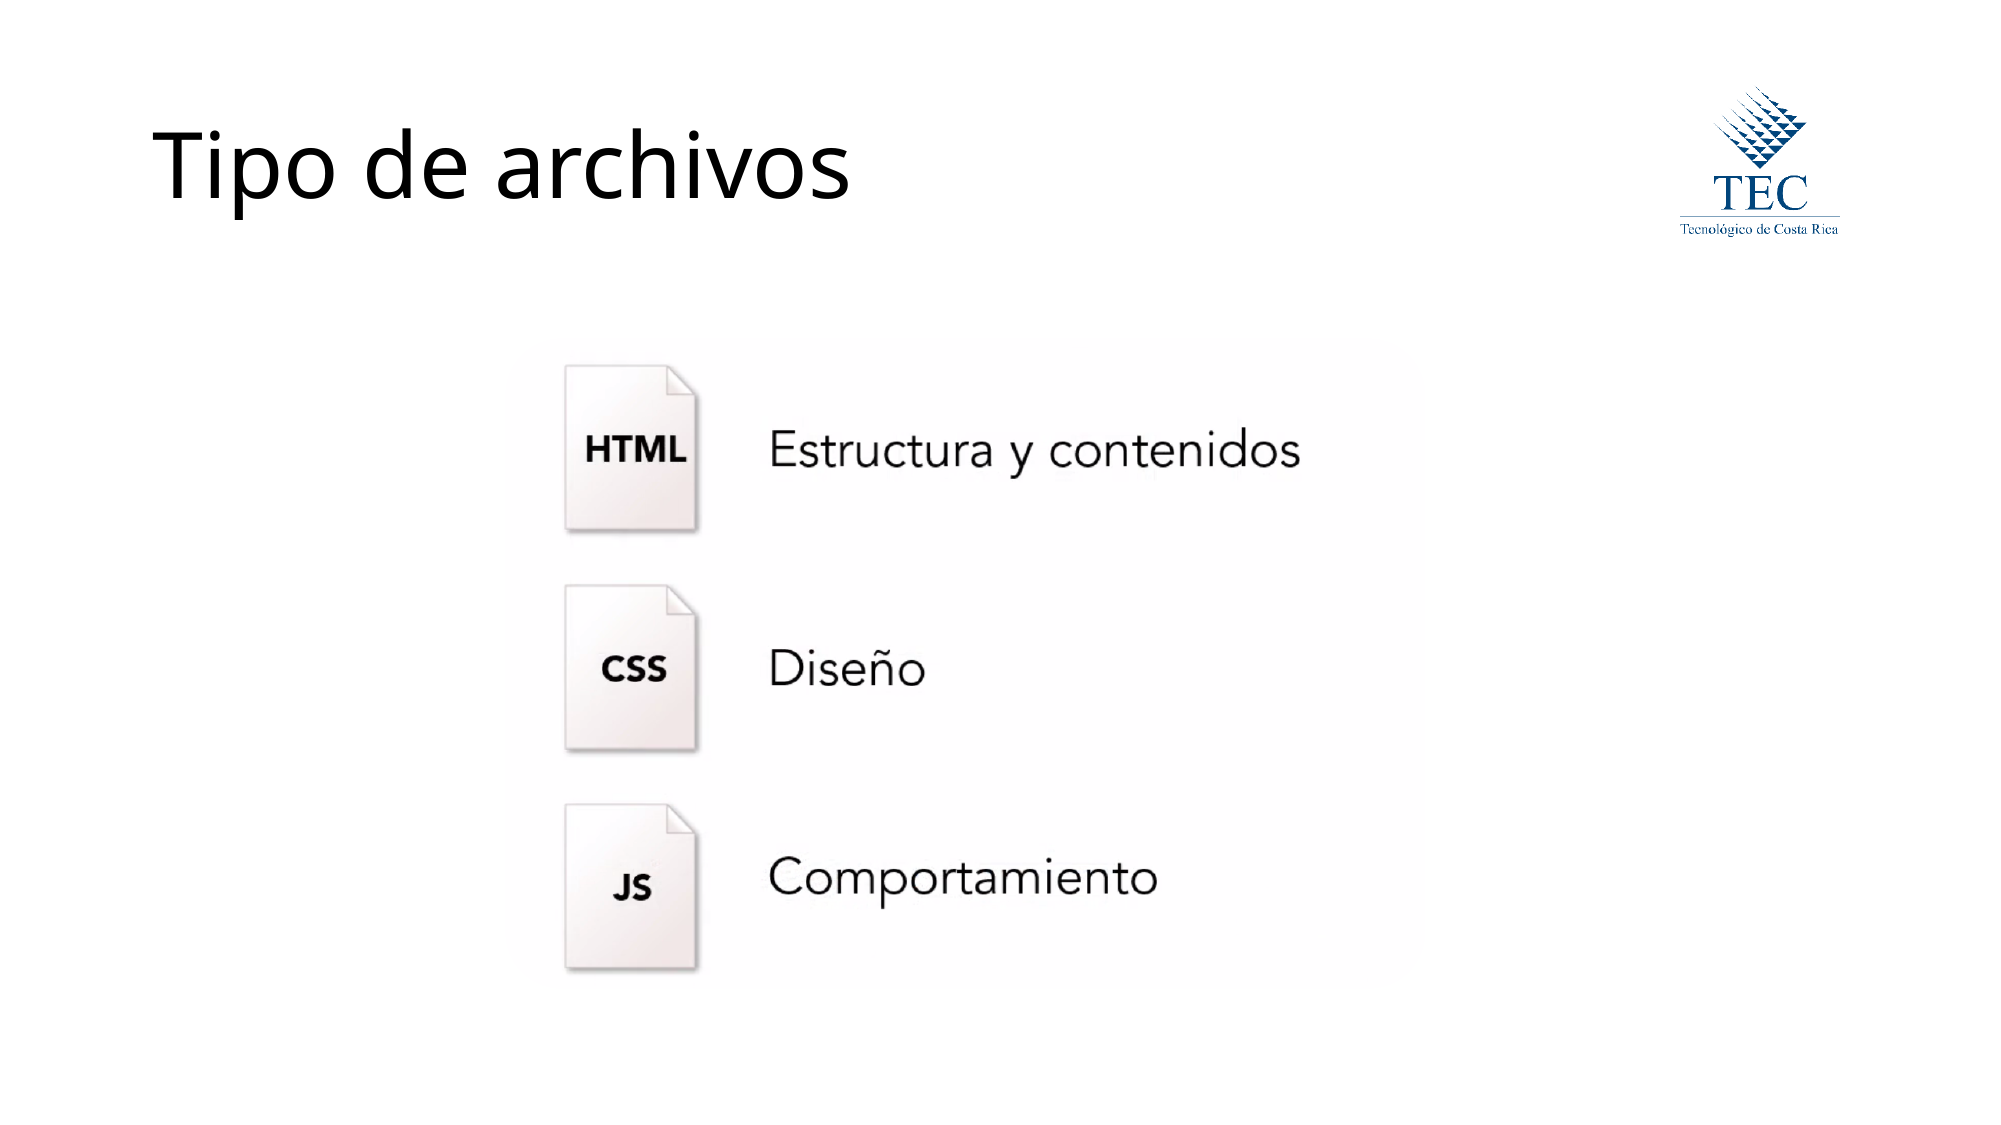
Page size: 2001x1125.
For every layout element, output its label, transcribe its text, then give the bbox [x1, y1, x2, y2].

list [505, 338, 1425, 989]
title Tipo de archivos [137, 59, 1863, 278]
picture [1676, 80, 1843, 240]
